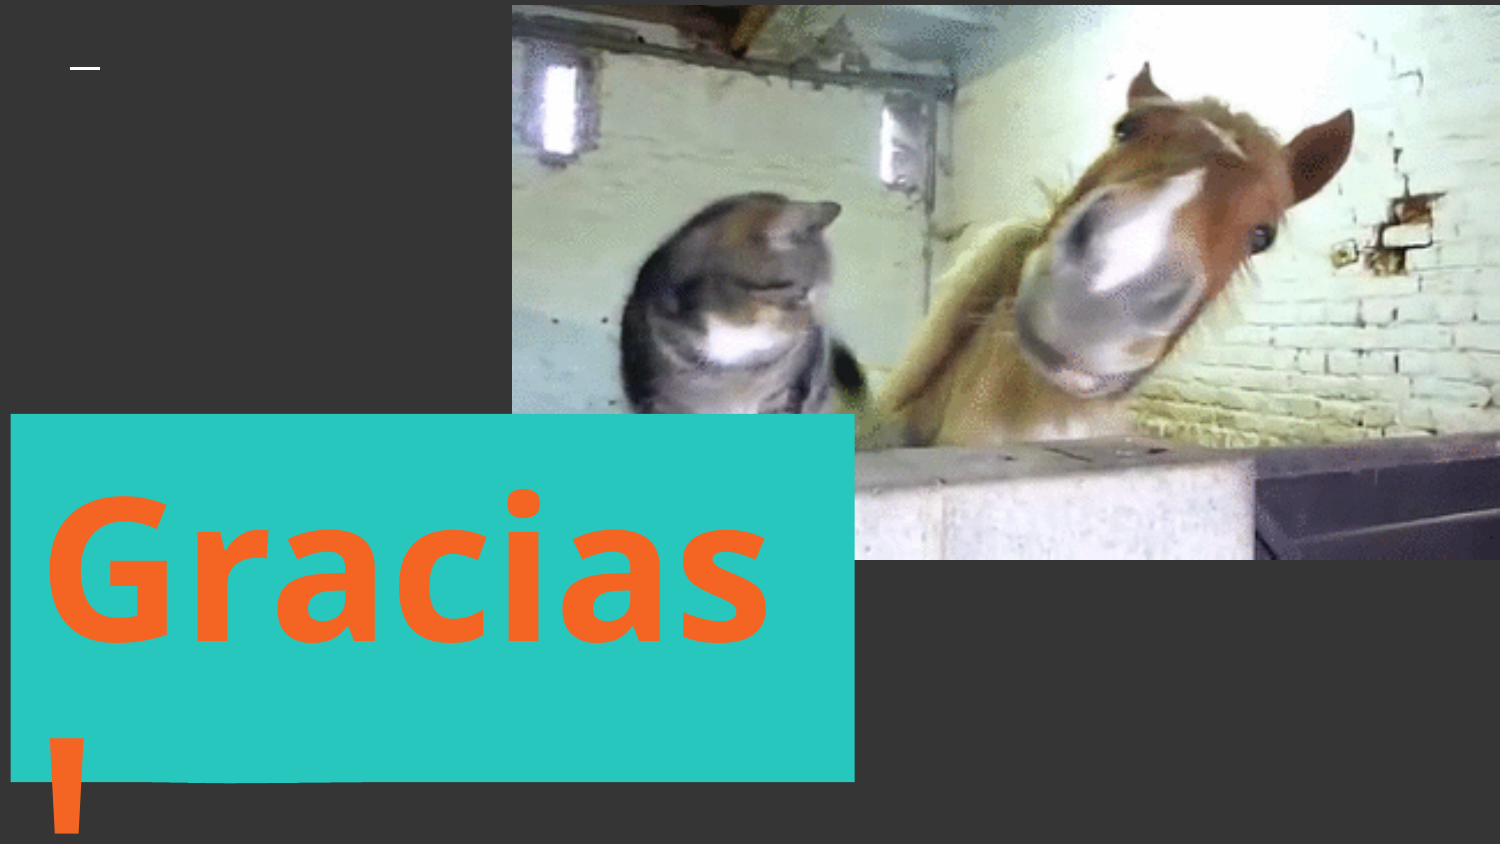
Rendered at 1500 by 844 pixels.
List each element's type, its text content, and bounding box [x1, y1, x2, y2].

text_box [10, 413, 855, 784]
title Gracias! [23, 426, 839, 756]
picture [512, 4, 1500, 561]
